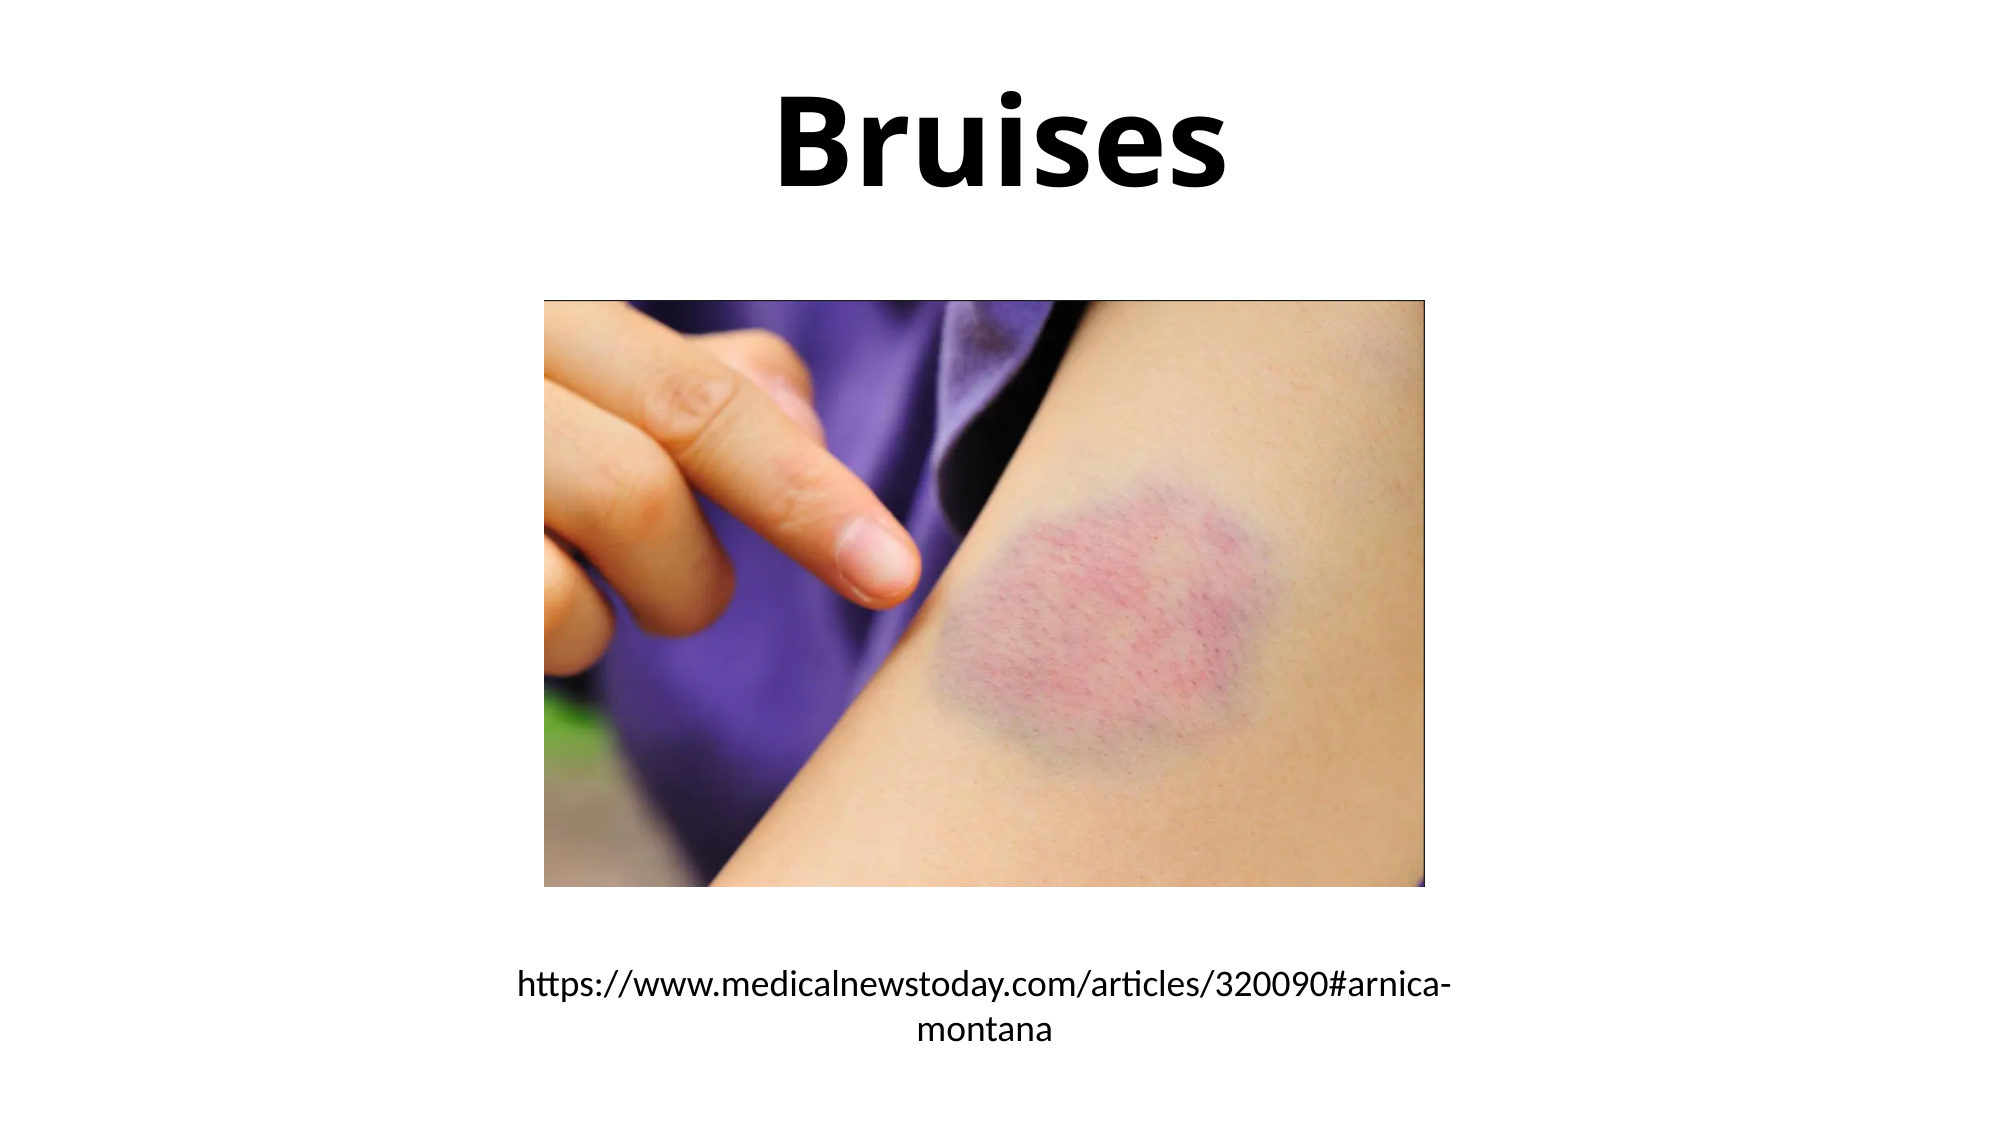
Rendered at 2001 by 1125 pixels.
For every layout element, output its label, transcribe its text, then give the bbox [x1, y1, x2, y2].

text_box Bruises [249, 30, 1750, 261]
text_box https://www.medicalnewstoday.com/articles/320090#arnica-montana [484, 951, 1485, 1057]
picture [544, 300, 1425, 887]
